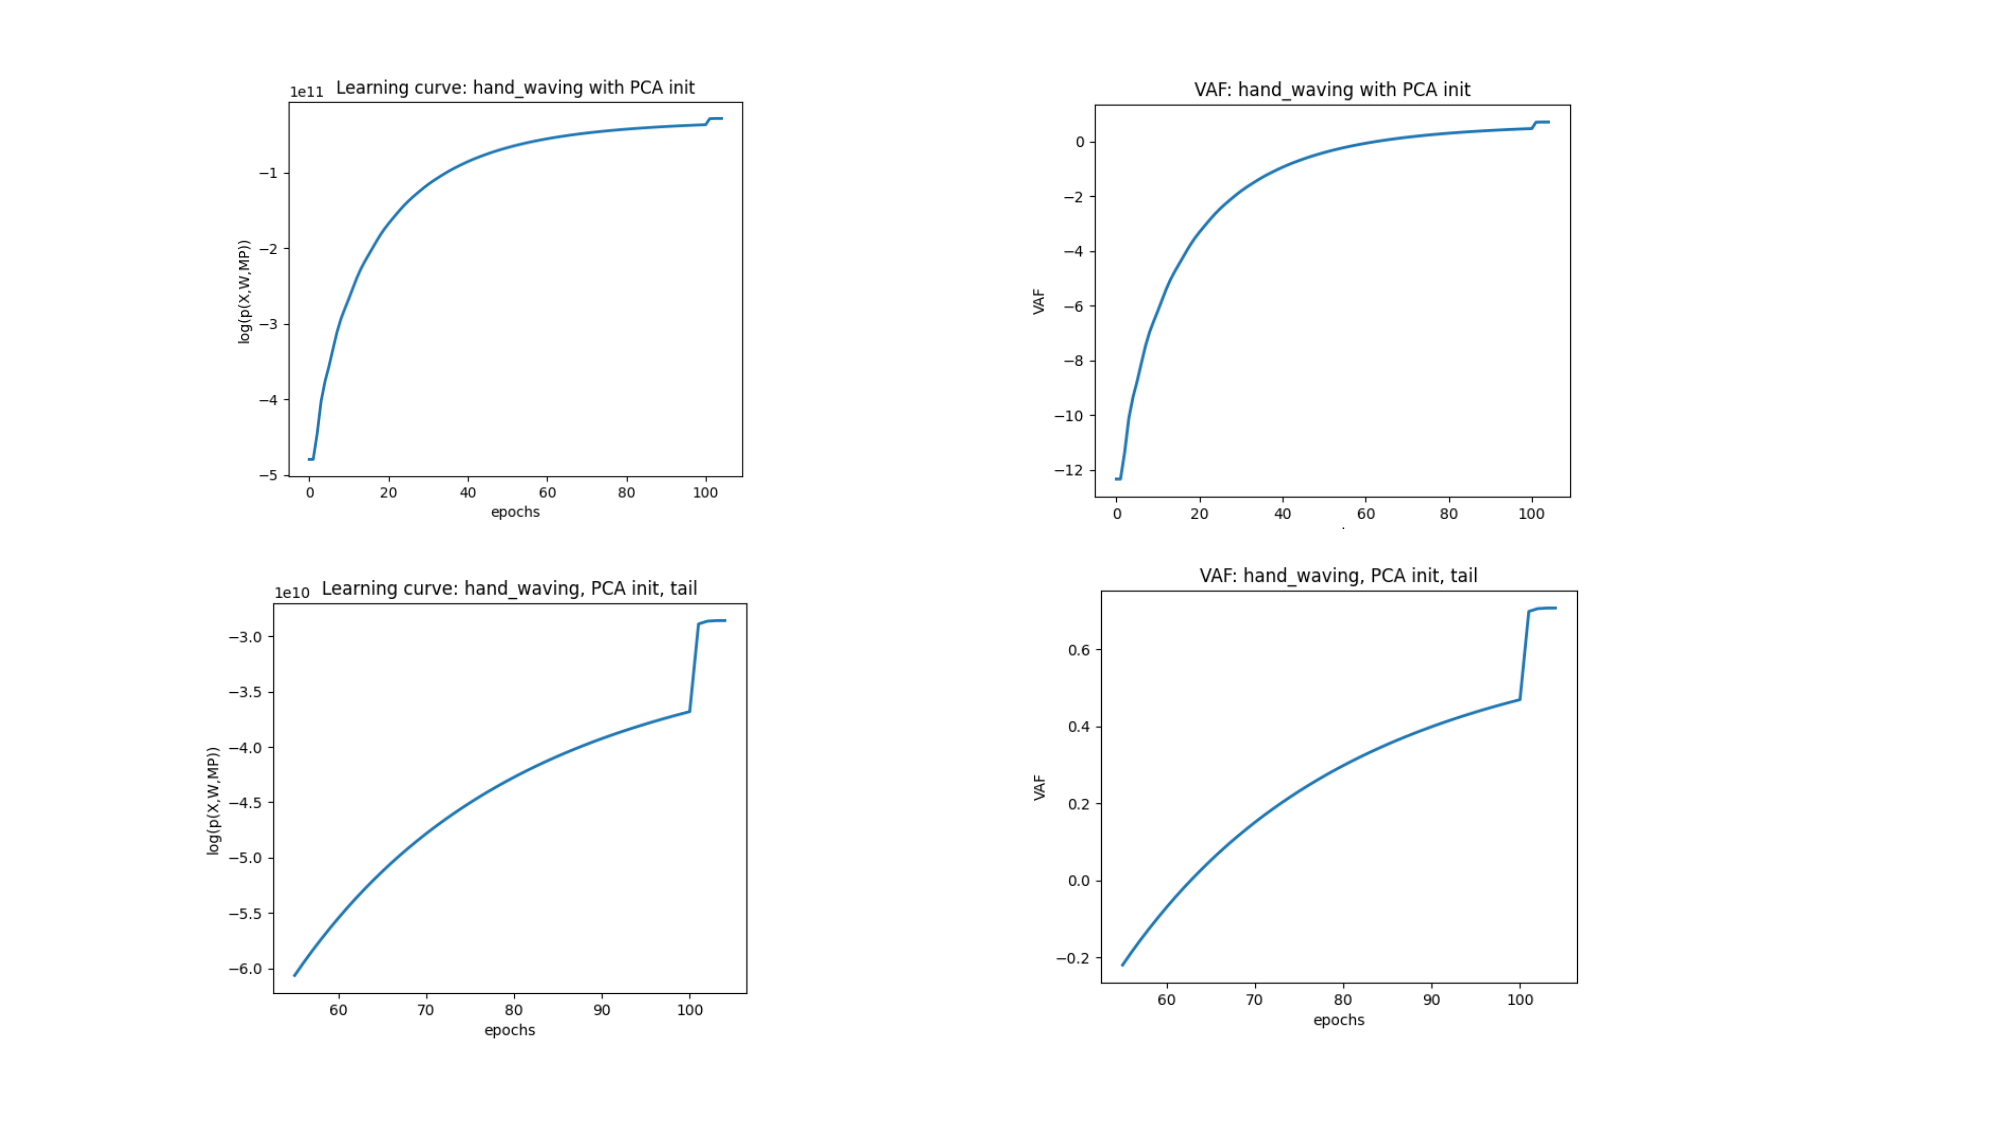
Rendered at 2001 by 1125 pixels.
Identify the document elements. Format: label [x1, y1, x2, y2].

list [137, 541, 814, 1049]
picture [158, 42, 808, 530]
picture [958, 42, 1645, 1039]
